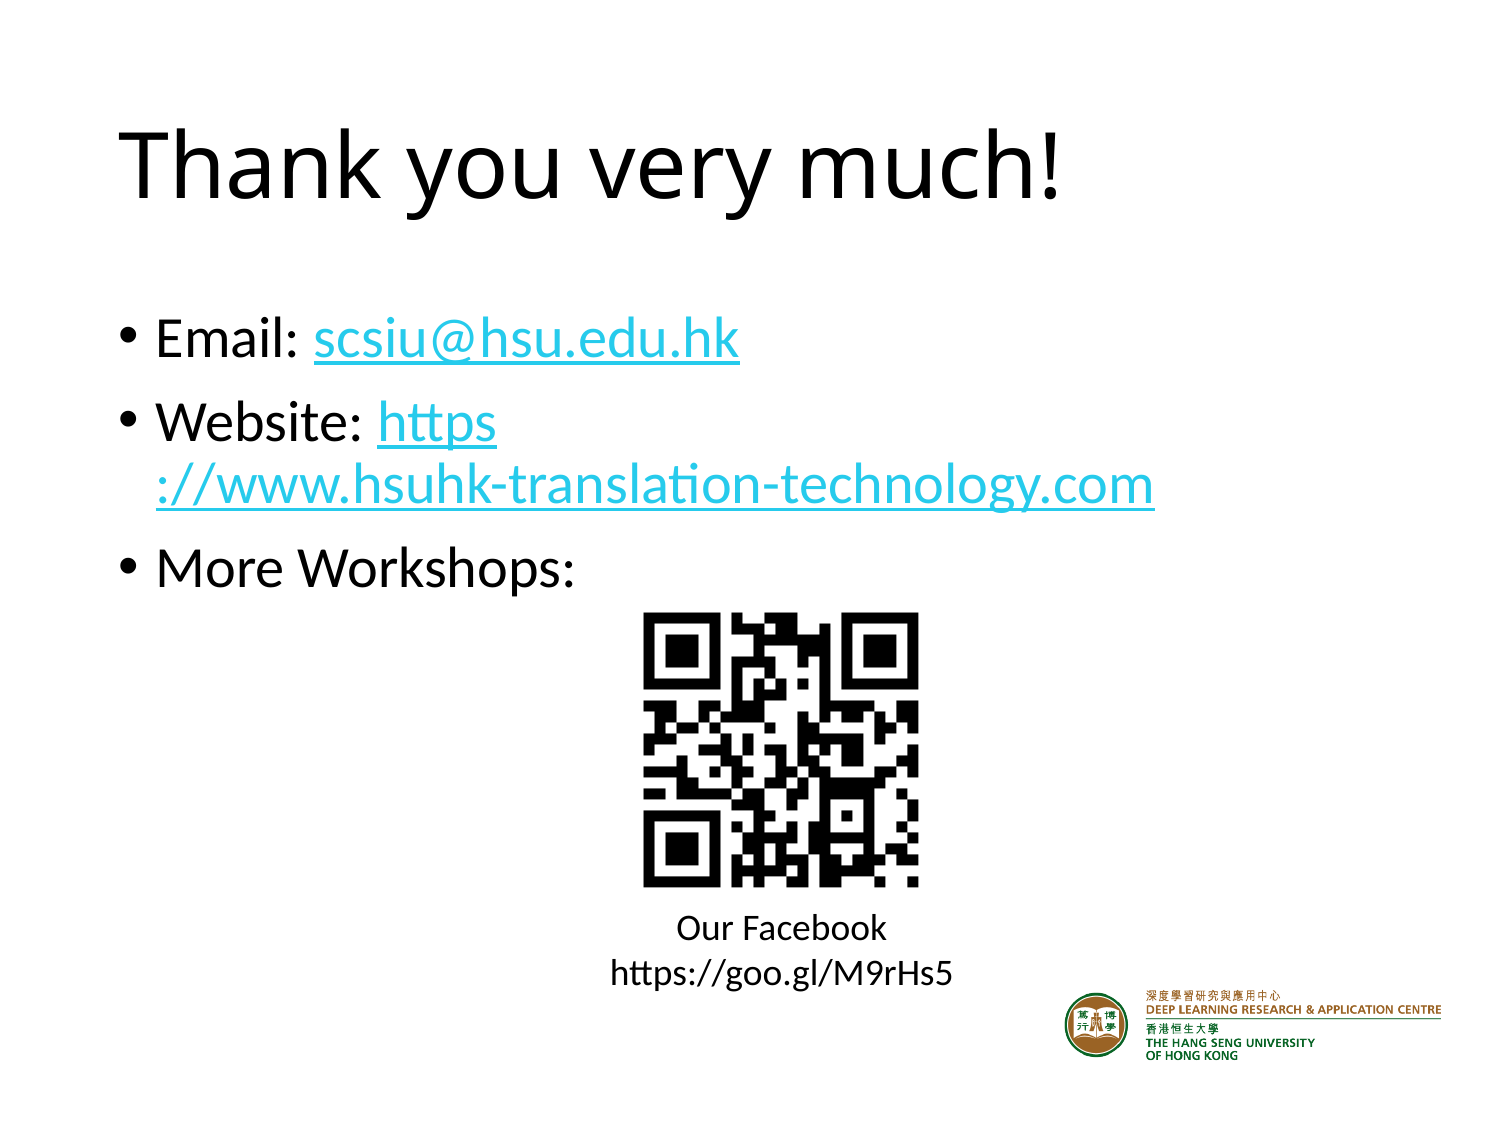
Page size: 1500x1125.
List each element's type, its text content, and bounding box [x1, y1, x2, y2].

text_box Our Facebook https://goo.gl/M9rHs5 [592, 895, 972, 1001]
picture [625, 594, 939, 908]
list Email: scsiu@hsu.edu.hk Website: https://www.hsuhk-translation-technology.com More Workshops: [103, 299, 1397, 1014]
picture [1056, 975, 1459, 1074]
title Thank you very much! [103, 59, 1397, 278]
